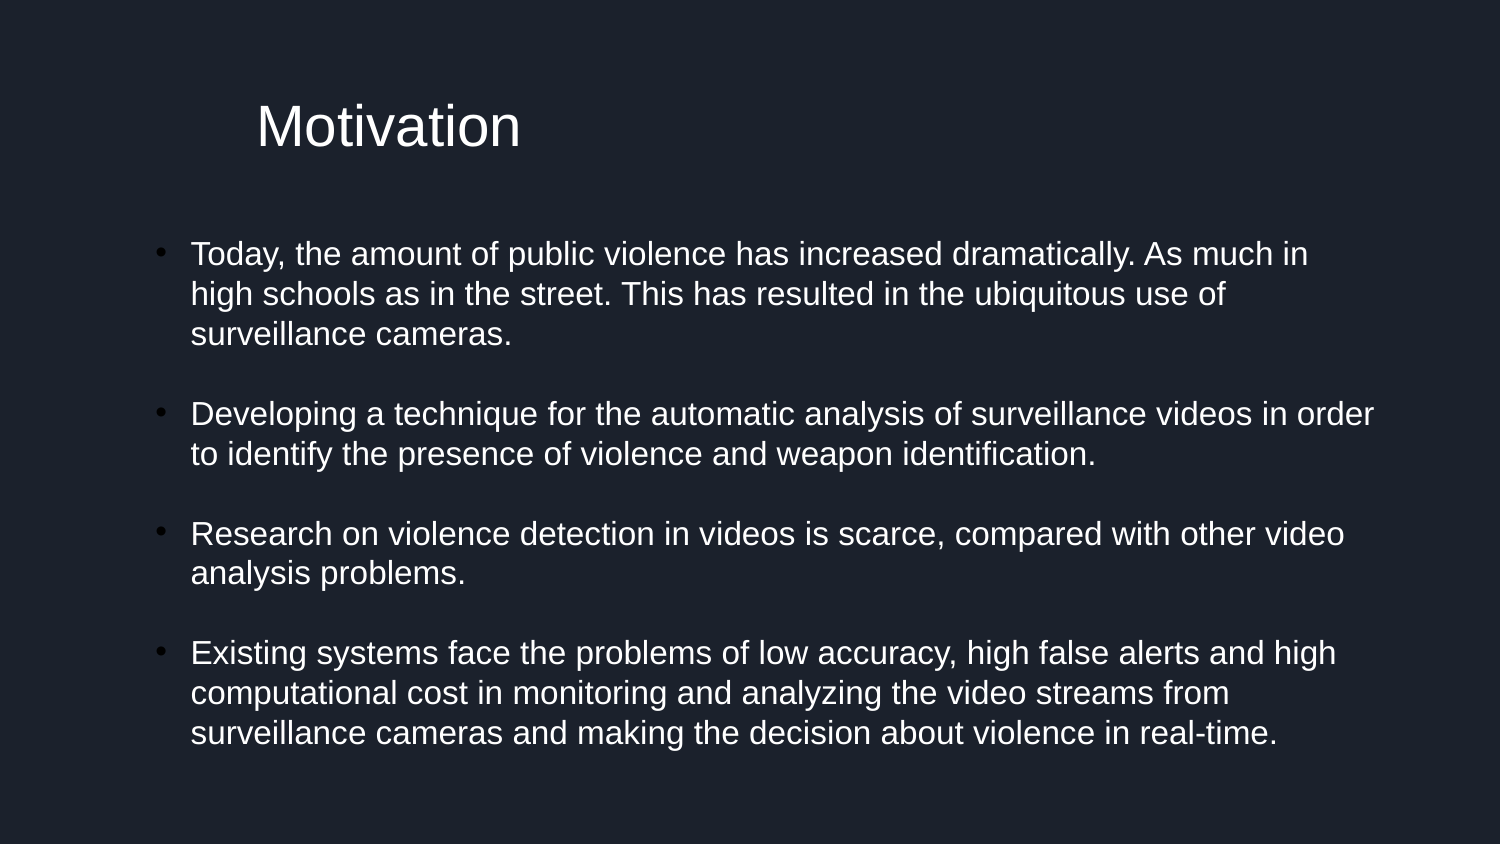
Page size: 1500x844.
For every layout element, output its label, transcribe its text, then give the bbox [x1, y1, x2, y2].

title Motivation [241, 72, 1449, 167]
text_box Today, the amount of public violence has increased dramatically. As much in high schools as in the street. This has resulted in the ubiquitous use of surveillance cameras. Developing a technique for the automatic analysis of surveillance videos in order to identify the presence of violence and weapon identification. Research on violence detection in videos is scarce, compared with other video analysis problems. Existing systems face the problems of low accuracy, high false alerts and high computational cost in monitoring and analyzing the video streams from surveillance cameras and making the decision about violence in real-time. [140, 224, 1392, 794]
